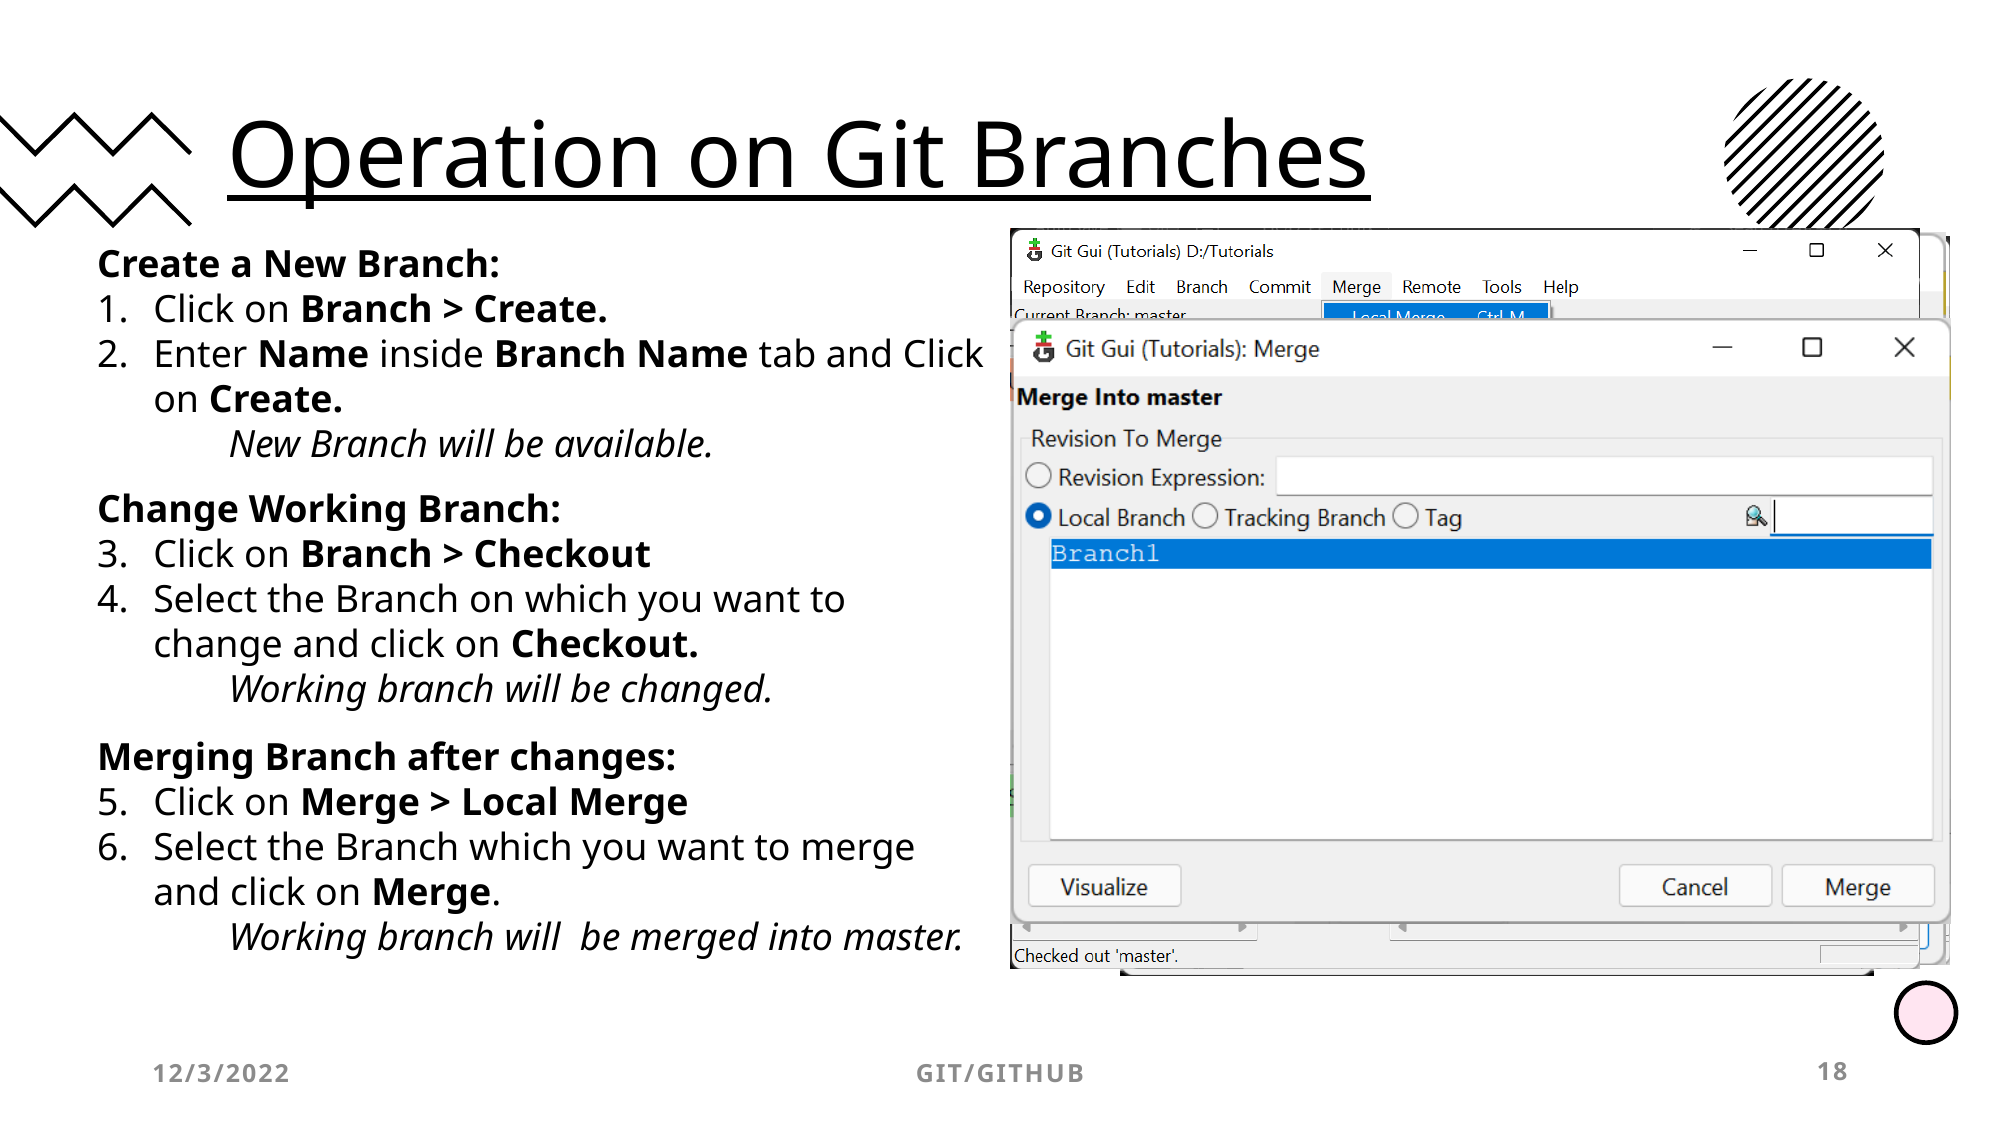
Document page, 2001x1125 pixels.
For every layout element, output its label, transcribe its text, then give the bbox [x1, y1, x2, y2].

footer Git/GitHub [662, 1042, 1338, 1103]
slide_number 18 [1412, 1042, 1863, 1103]
title Operation on Git Branches [212, 65, 1811, 251]
text_box Create a New Branch: Click on Branch > Create. Enter Name inside Branch Name tab and Click on Create. New Branch will be available. Change Working Branch: Click on Branch > Checkout Select the Branch on which you want to change and click on Checkout. Working branch will be changed. Merging Branch after changes: Click on Merge > Local Merge Select the Branch which you want to merge and click on Merge. Working branch will be merged into master. [63, 232, 1000, 1055]
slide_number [137, 1055, 588, 1103]
picture [1010, 228, 1951, 976]
